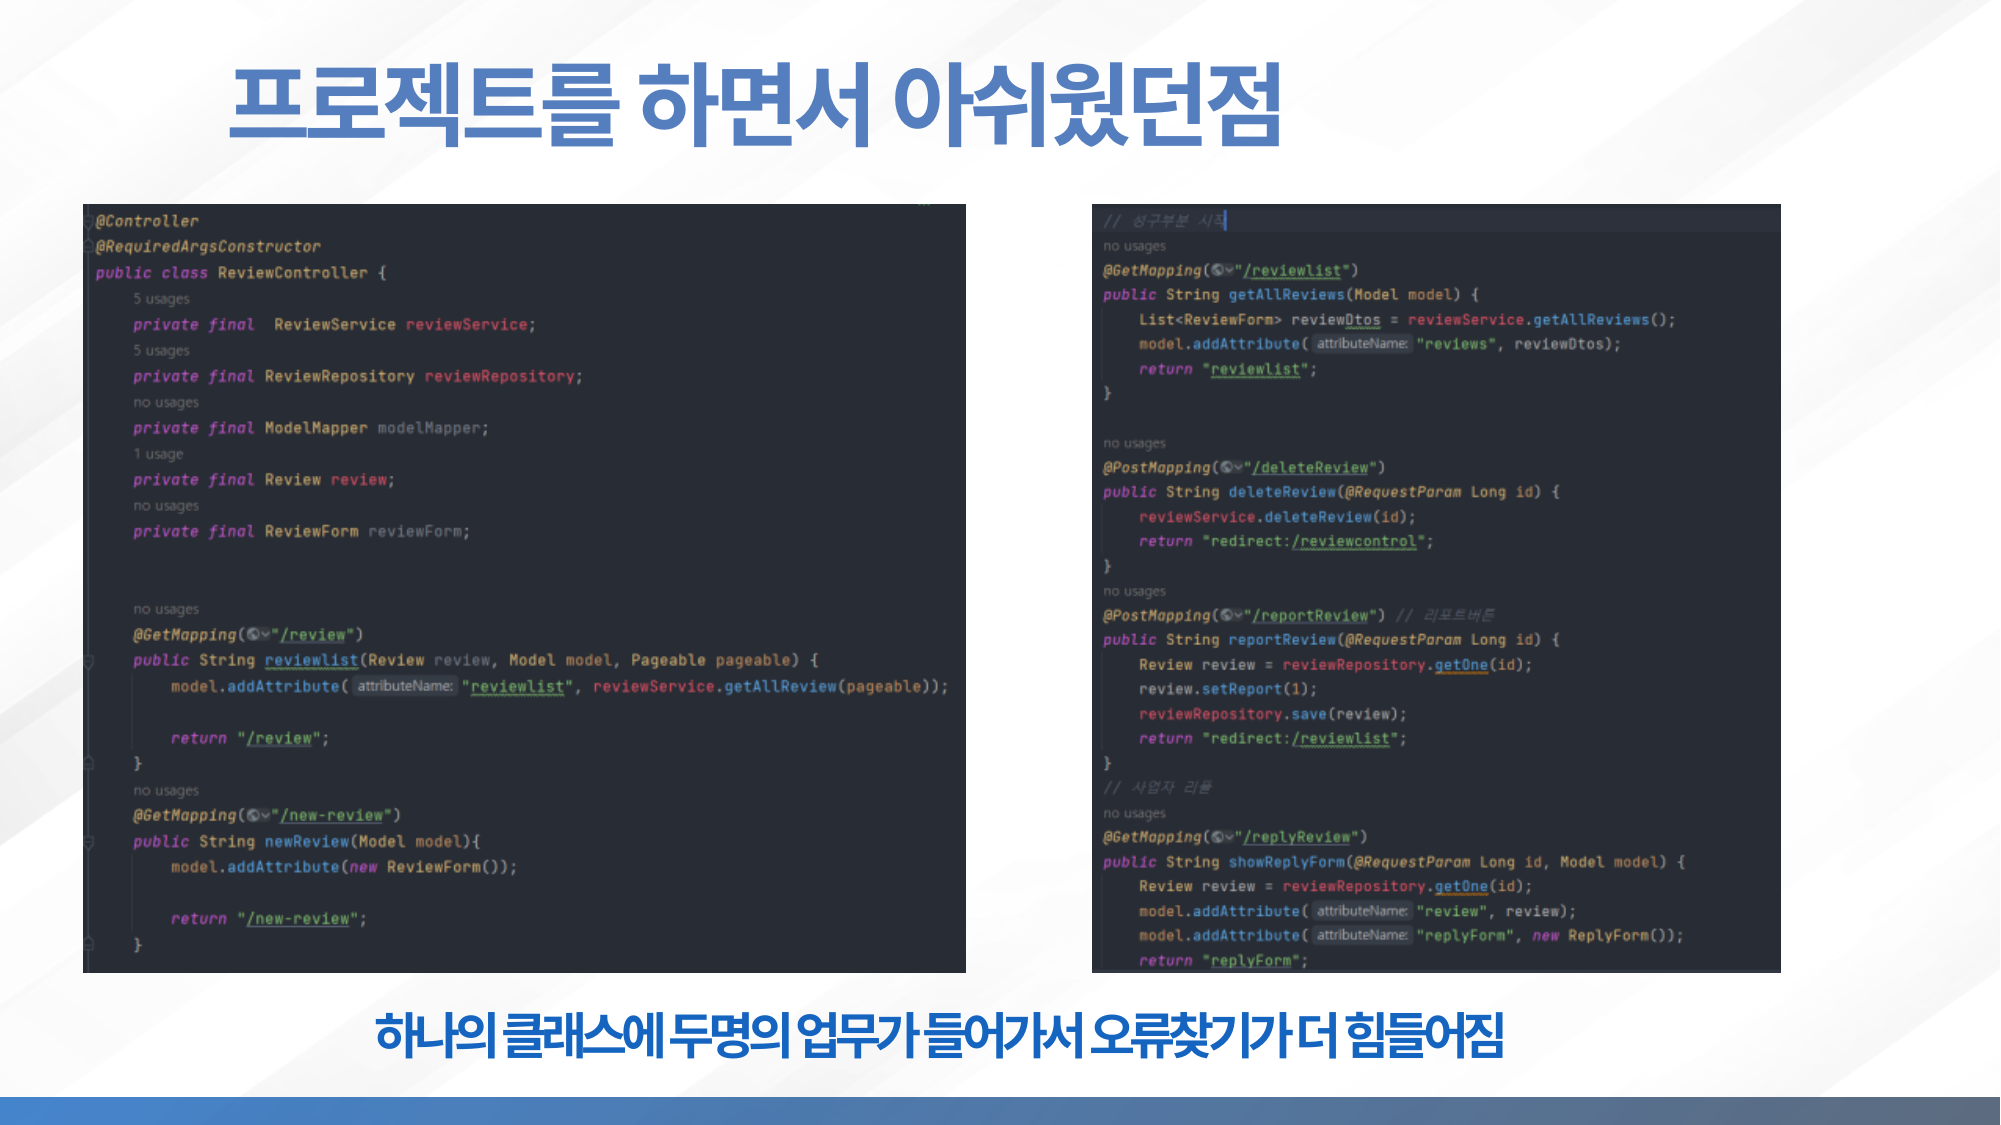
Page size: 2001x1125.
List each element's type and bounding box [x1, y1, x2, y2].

picture [83, 204, 966, 973]
text_box [0, 0, 2000, 1125]
picture [1092, 204, 1781, 973]
